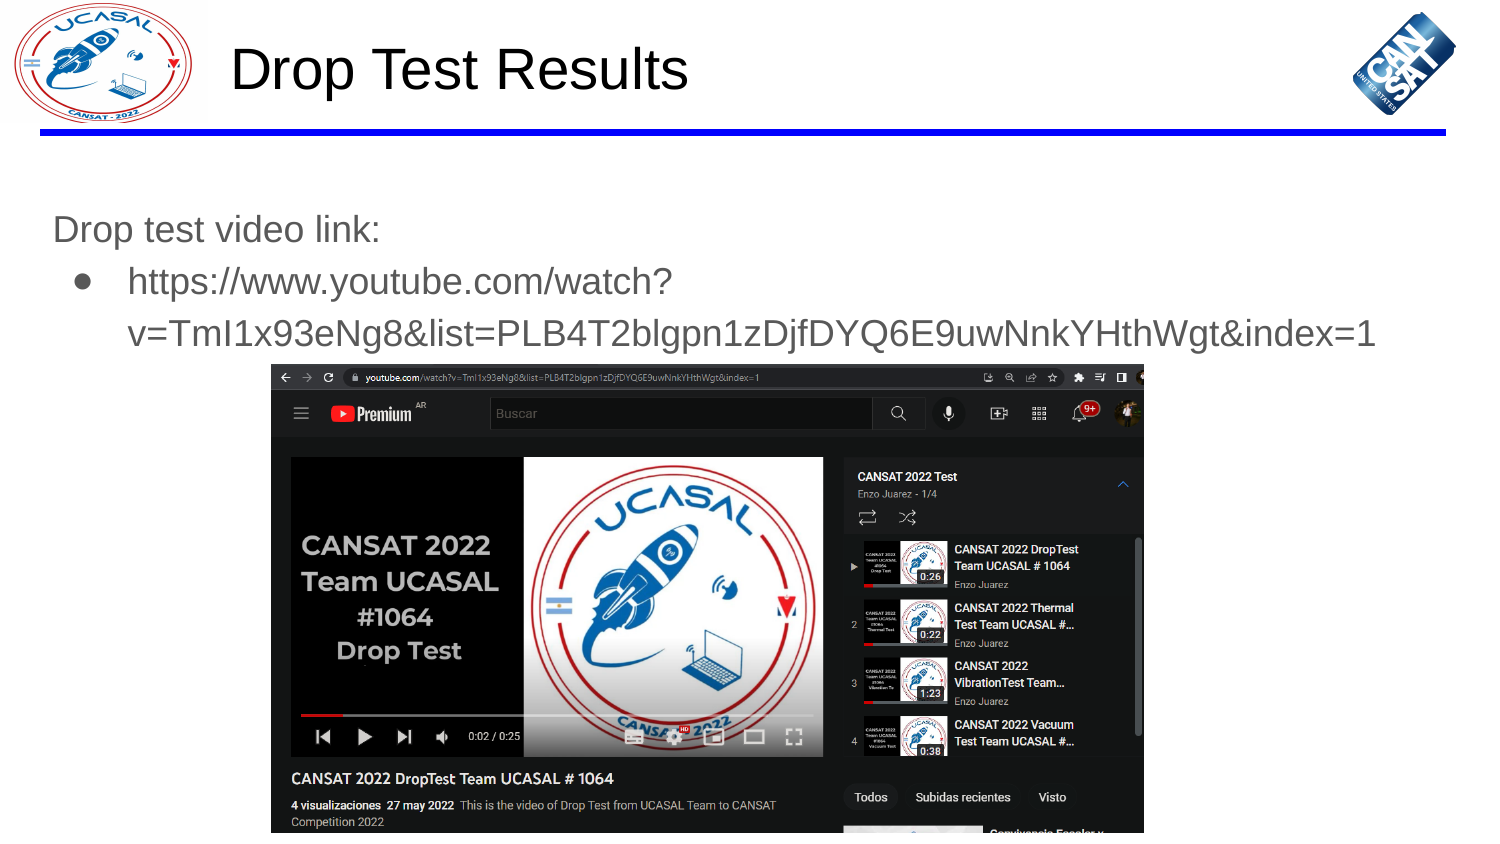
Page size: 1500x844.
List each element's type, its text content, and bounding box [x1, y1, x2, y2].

picture [1353, 12, 1456, 115]
list Drop test video link: https://www.youtube.com/watch?v=TmI1x93eNg8&list=PLB4T2blgpn1zDjfDYQ6E9uwNnkYHthWgt&index=1 [37, 183, 1436, 435]
title Drop Test Results [214, 16, 1340, 111]
picture [0, 0, 208, 123]
picture [270, 364, 1145, 834]
